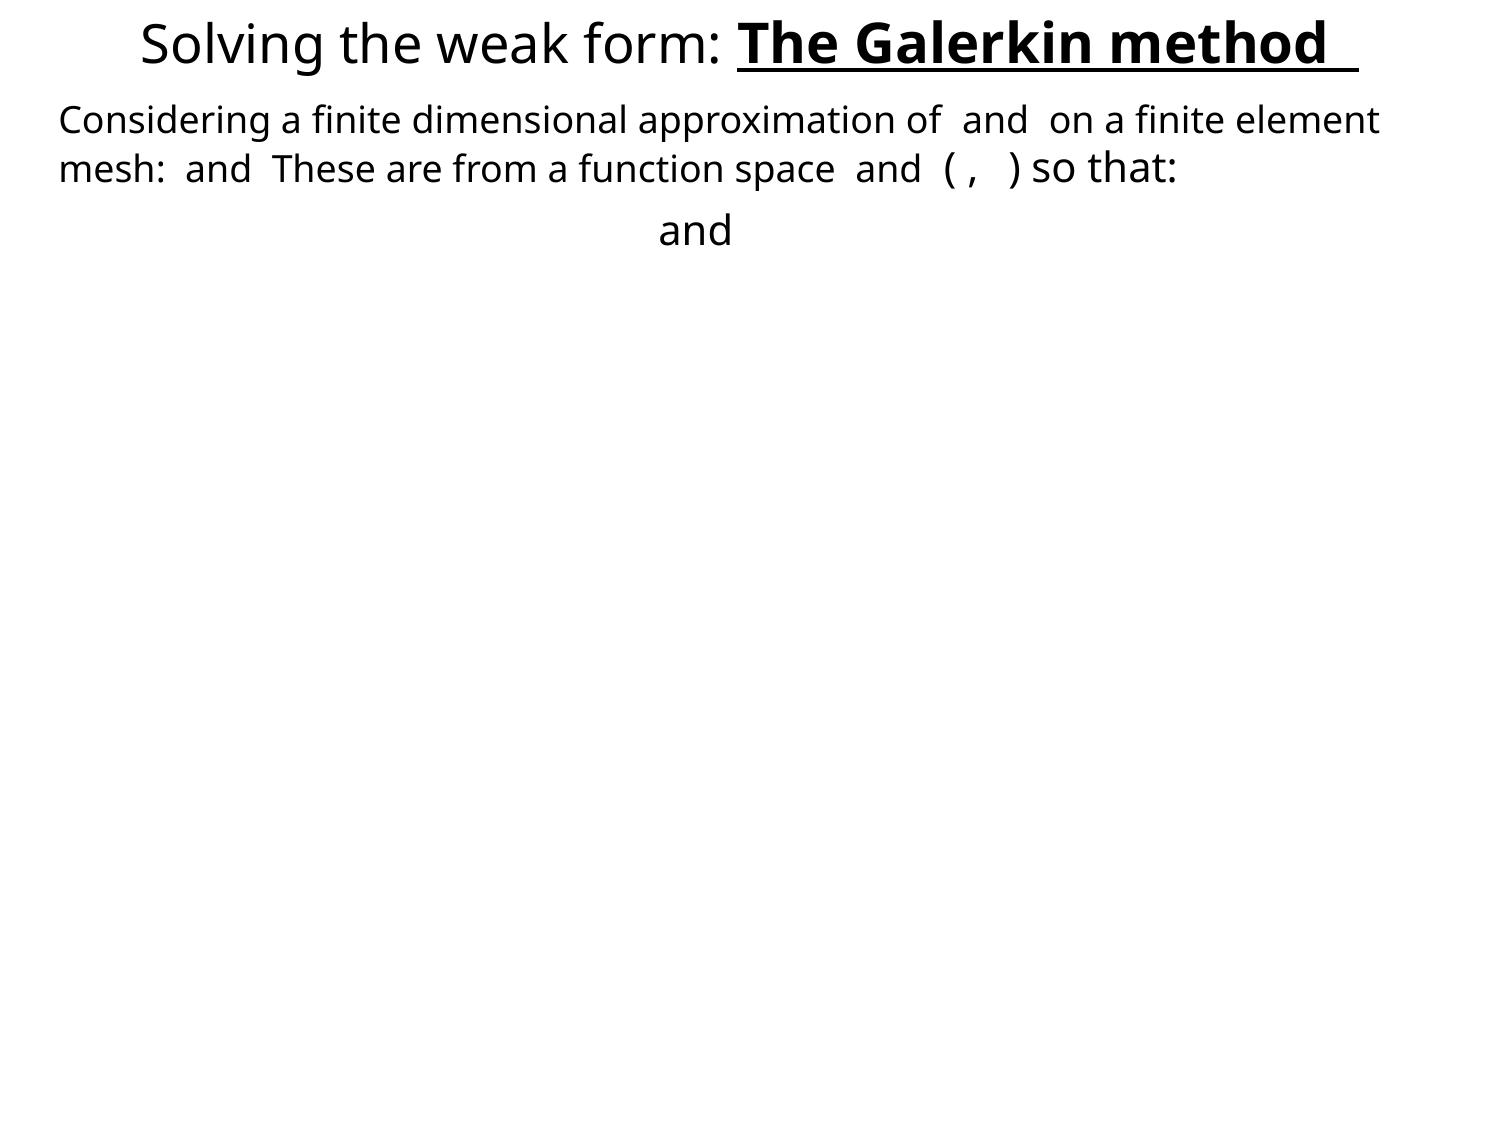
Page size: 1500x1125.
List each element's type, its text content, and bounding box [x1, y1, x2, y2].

text_box Solving the weak form: The Galerkin method [0, 0, 1500, 83]
